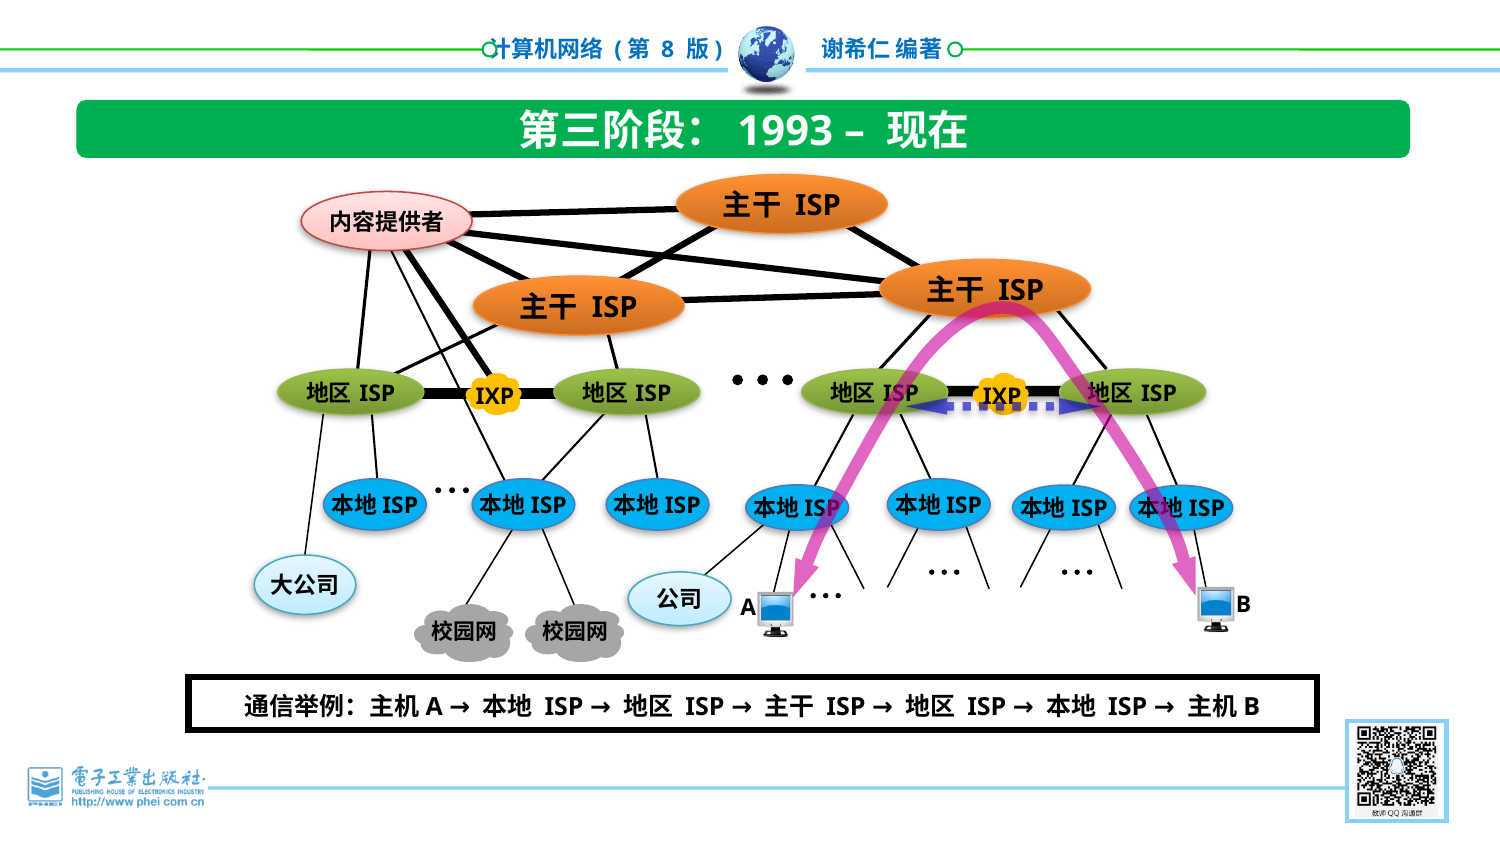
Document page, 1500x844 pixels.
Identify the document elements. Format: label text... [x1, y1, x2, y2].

list 第三阶段：1993 – 现在 [204, 99, 1293, 158]
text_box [254, 174, 1267, 663]
picture [23, 764, 208, 809]
picture [1355, 724, 1438, 817]
picture [736, 24, 796, 99]
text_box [188, 676, 1318, 731]
